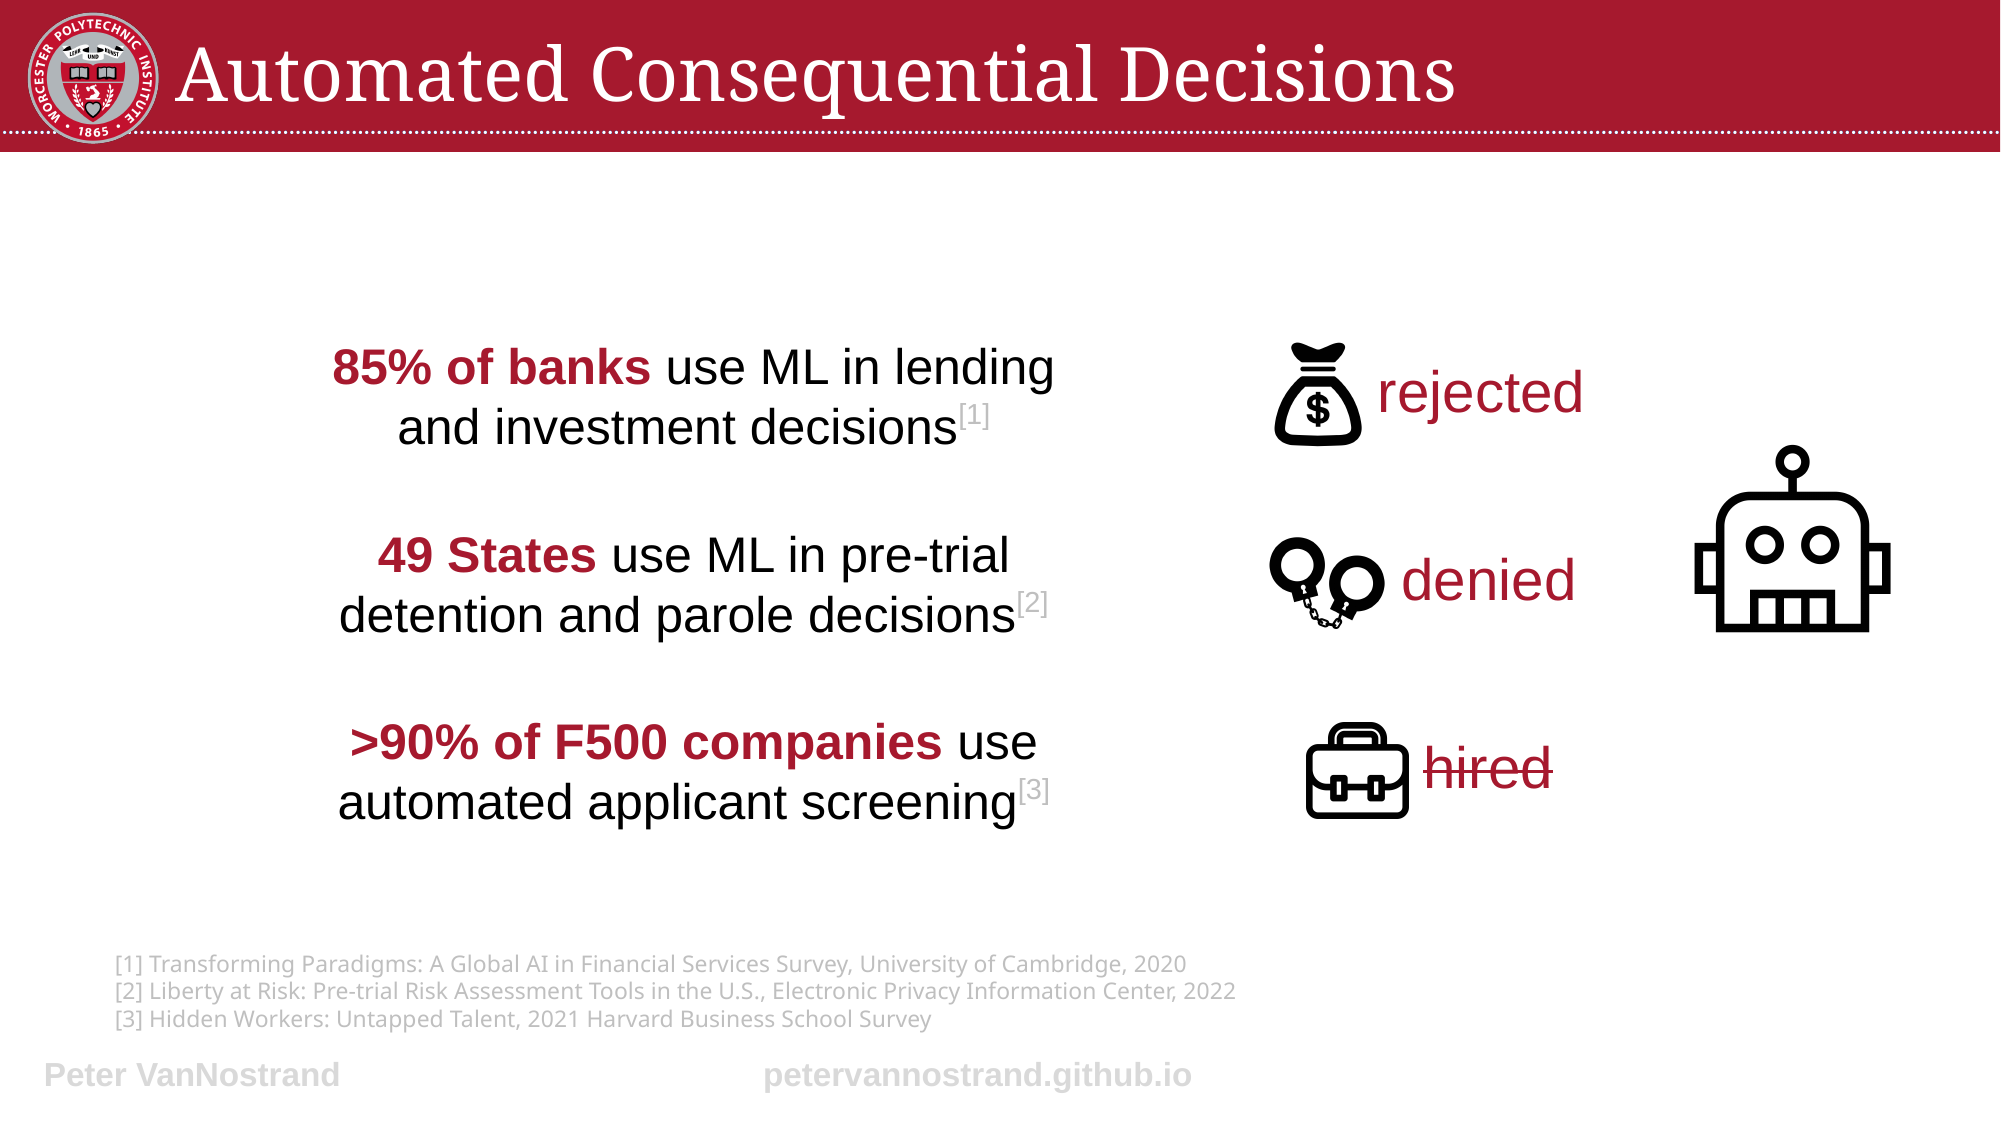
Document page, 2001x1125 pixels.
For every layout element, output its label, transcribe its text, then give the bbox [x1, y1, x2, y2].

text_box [1306, 722, 1614, 819]
picture [0, 0, 2001, 1125]
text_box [1268, 534, 1651, 631]
text_box 85% of banks use ML in lending and investment decisions[1] [313, 326, 1075, 462]
text_box >90% of F500 companies use automated applicant screening[3] [313, 702, 1075, 838]
text_box [1] Transforming Paradigms: A Global AI in Financial Services Survey, University of Cambridge, 2020 [2] Liberty at Risk: Pre-trial Risk Assessment Tools in the U.S., Electronic Privacy Information Center, 2022 [3] Hidden Workers: Untapped Talent, 2021 Harvard Business School Survey [99, 941, 1900, 1047]
title Automated Consequential Decisions [160, 28, 1886, 126]
text_box 49 States use ML in pre-trial detention and parole decisions[2] [313, 514, 1075, 650]
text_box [1271, 342, 1649, 448]
